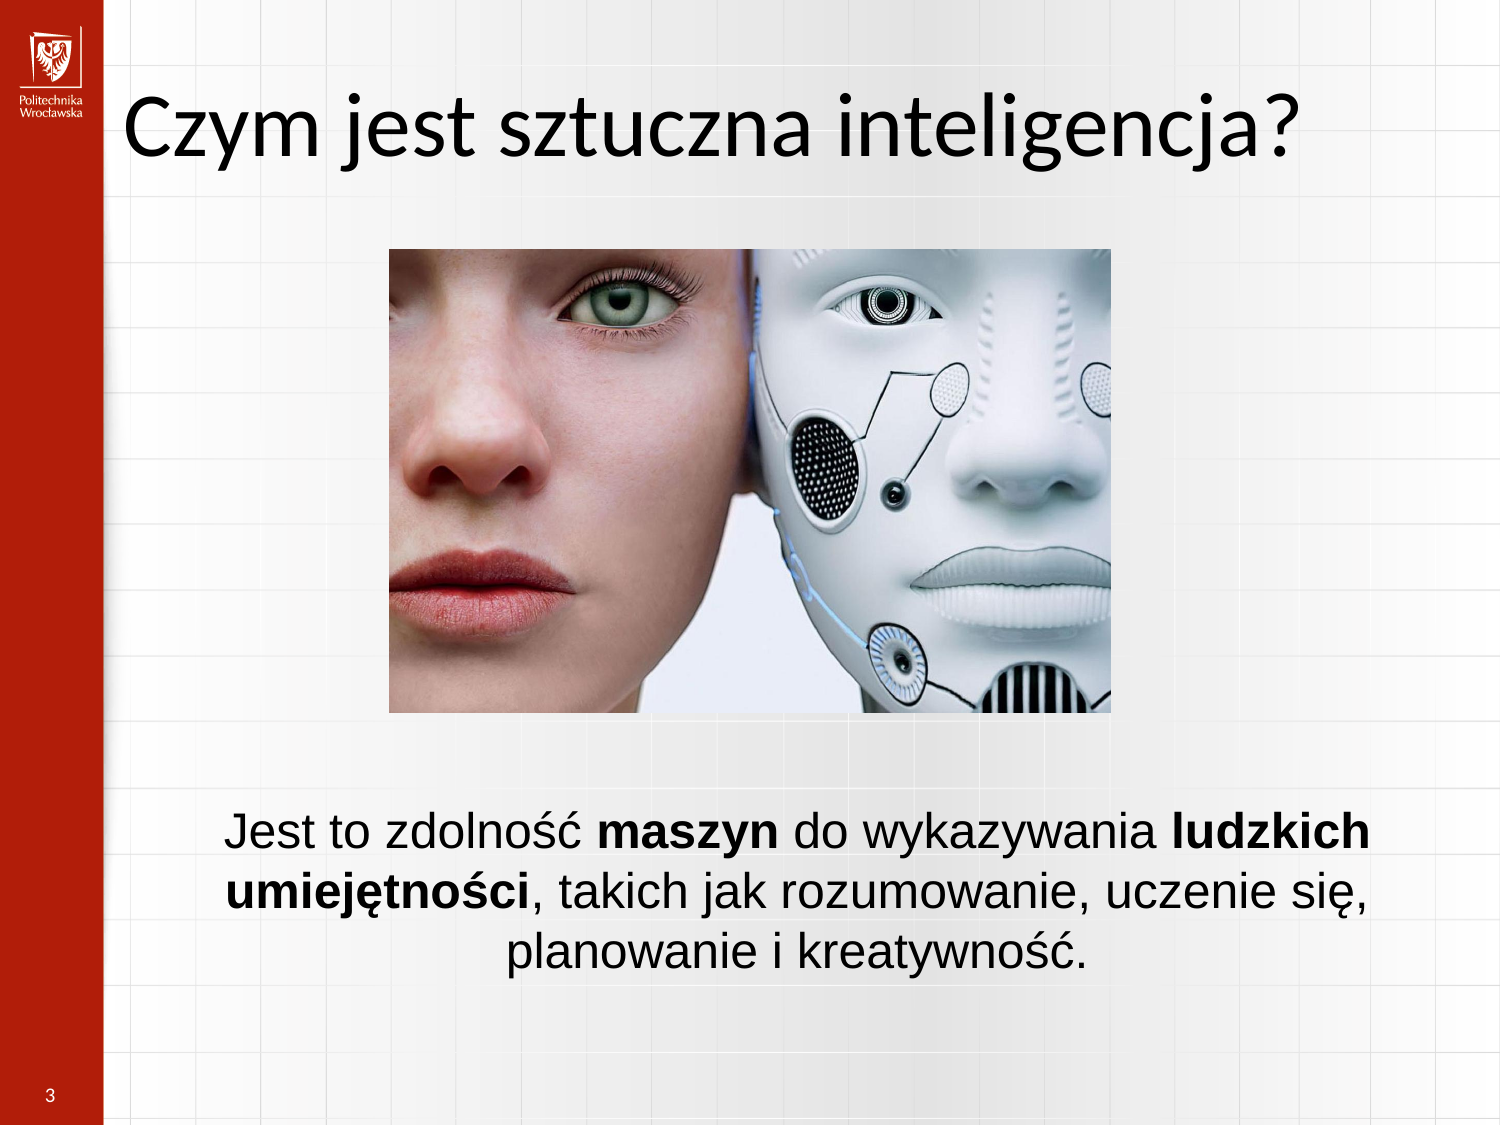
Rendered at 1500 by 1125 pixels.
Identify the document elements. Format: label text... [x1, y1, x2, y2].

list Czym jest sztuczna inteligencja? [123, 48, 1483, 191]
picture [0, 0, 1500, 1125]
text_box Jest to zdolność maszyn do wykazywania ludzkich umiejętności, takich jak rozumowanie, uczenie się, planowanie i kreatywność. [196, 791, 1399, 987]
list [389, 249, 1111, 713]
